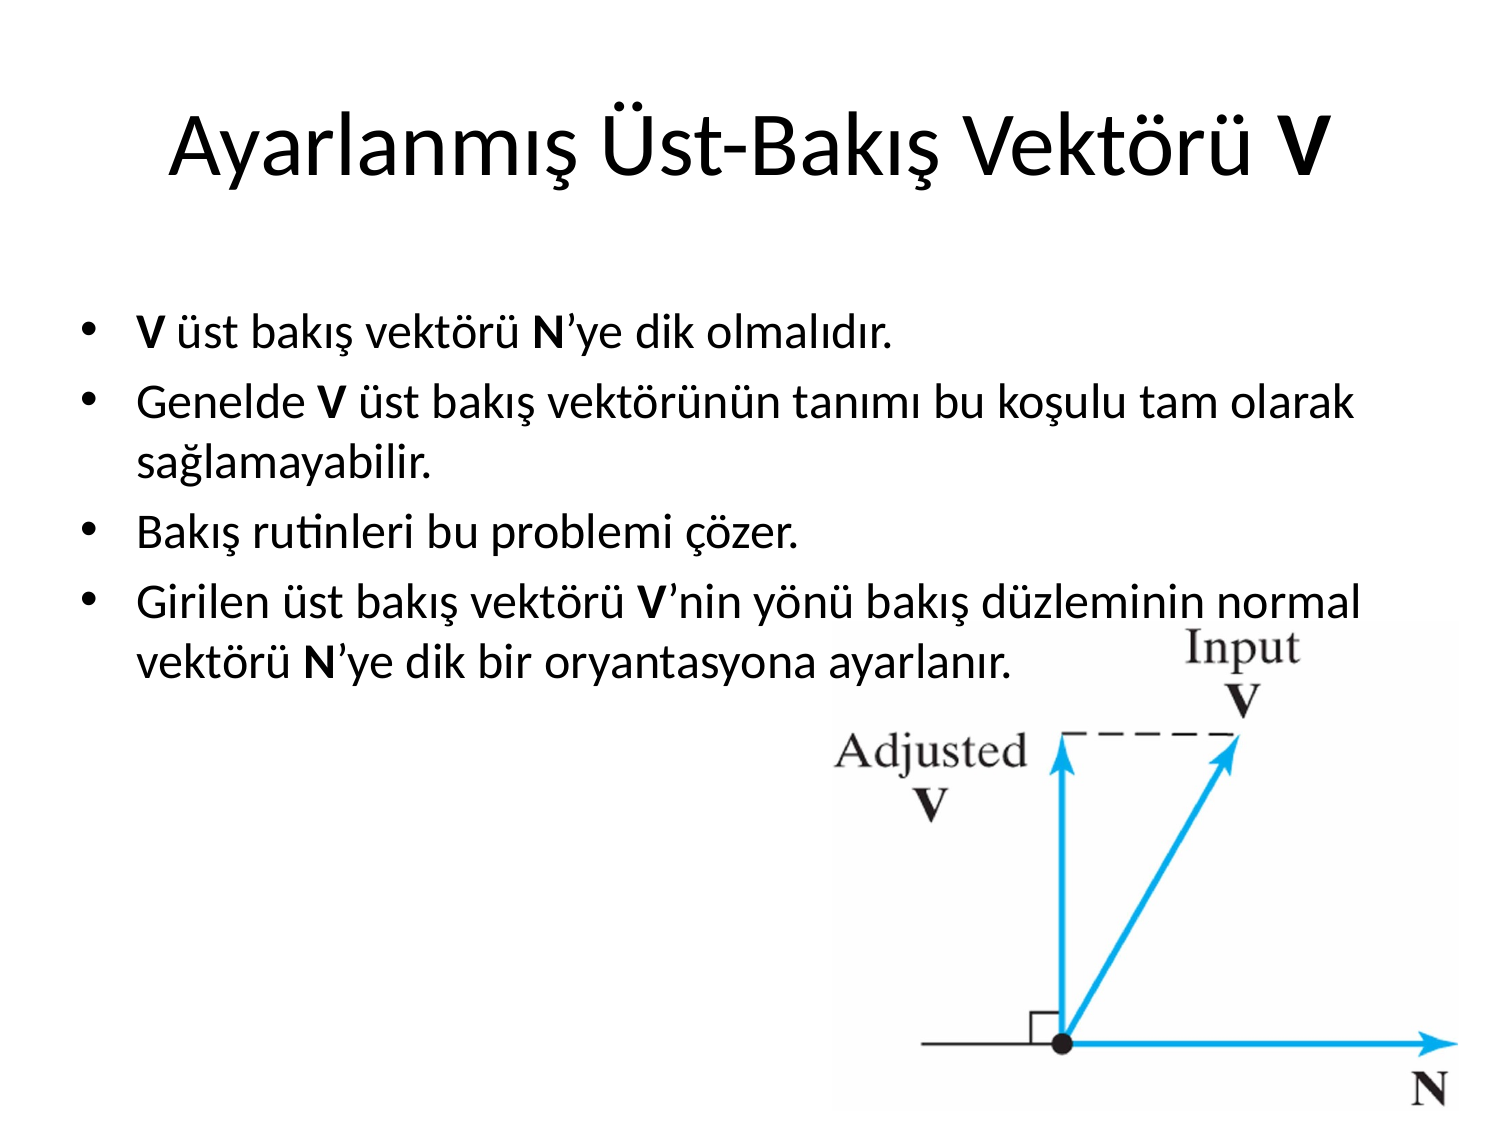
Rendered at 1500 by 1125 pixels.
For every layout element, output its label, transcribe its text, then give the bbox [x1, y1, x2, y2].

list V üst bakış vektörü N’ye dik olmalıdır. Genelde V üst bakış vektörünün tanımı bu koşulu tam olarak sağlamayabilir. Bakış rutinleri bu problemi çözer. Girilen üst bakış vektörü V’nin yönü bakış düzleminin normal vektörü N’ye dik bir oryantasyona ayarlanır. [64, 290, 1390, 866]
picture [832, 621, 1459, 1111]
title Ayarlanmış Üst-Bakış Vektörü V [75, 45, 1425, 233]
